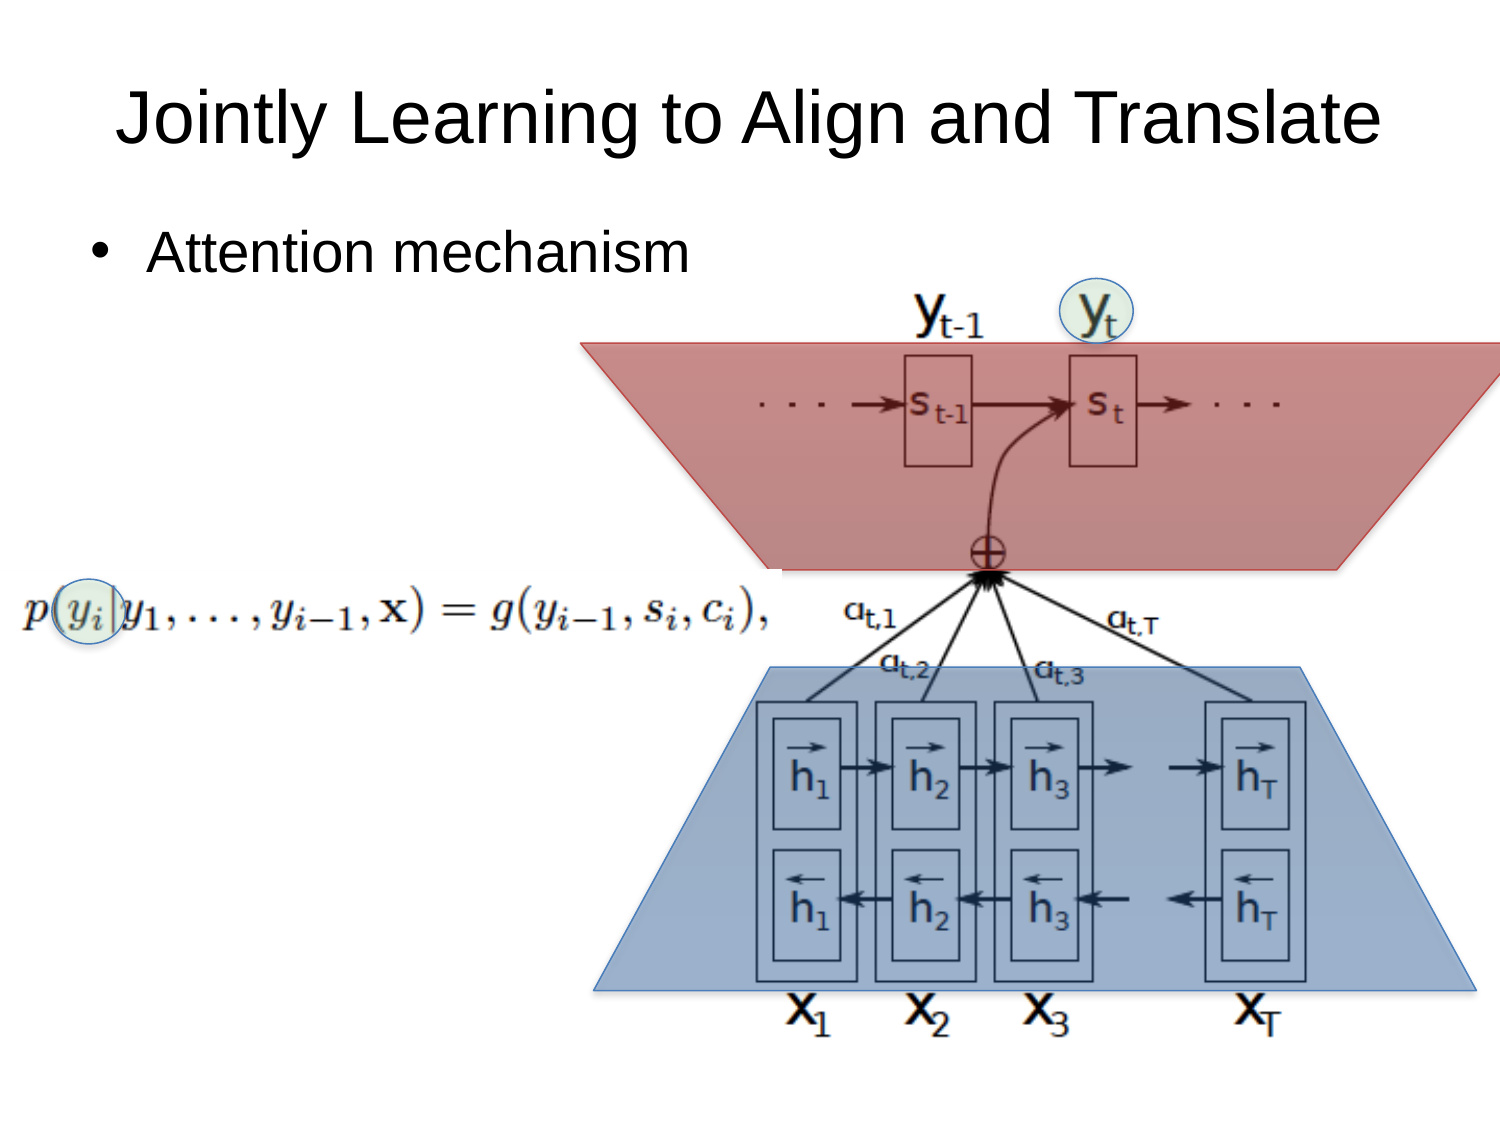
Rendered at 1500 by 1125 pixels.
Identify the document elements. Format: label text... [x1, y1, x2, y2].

list Attention mechanism [75, 207, 1425, 300]
text_box [592, 715, 743, 992]
text_box [579, 342, 743, 540]
text_box [1382, 815, 1478, 992]
picture [0, 278, 1377, 1077]
text_box [1382, 342, 1500, 517]
title Jointly Learning to Align and Translate [75, 45, 1425, 182]
